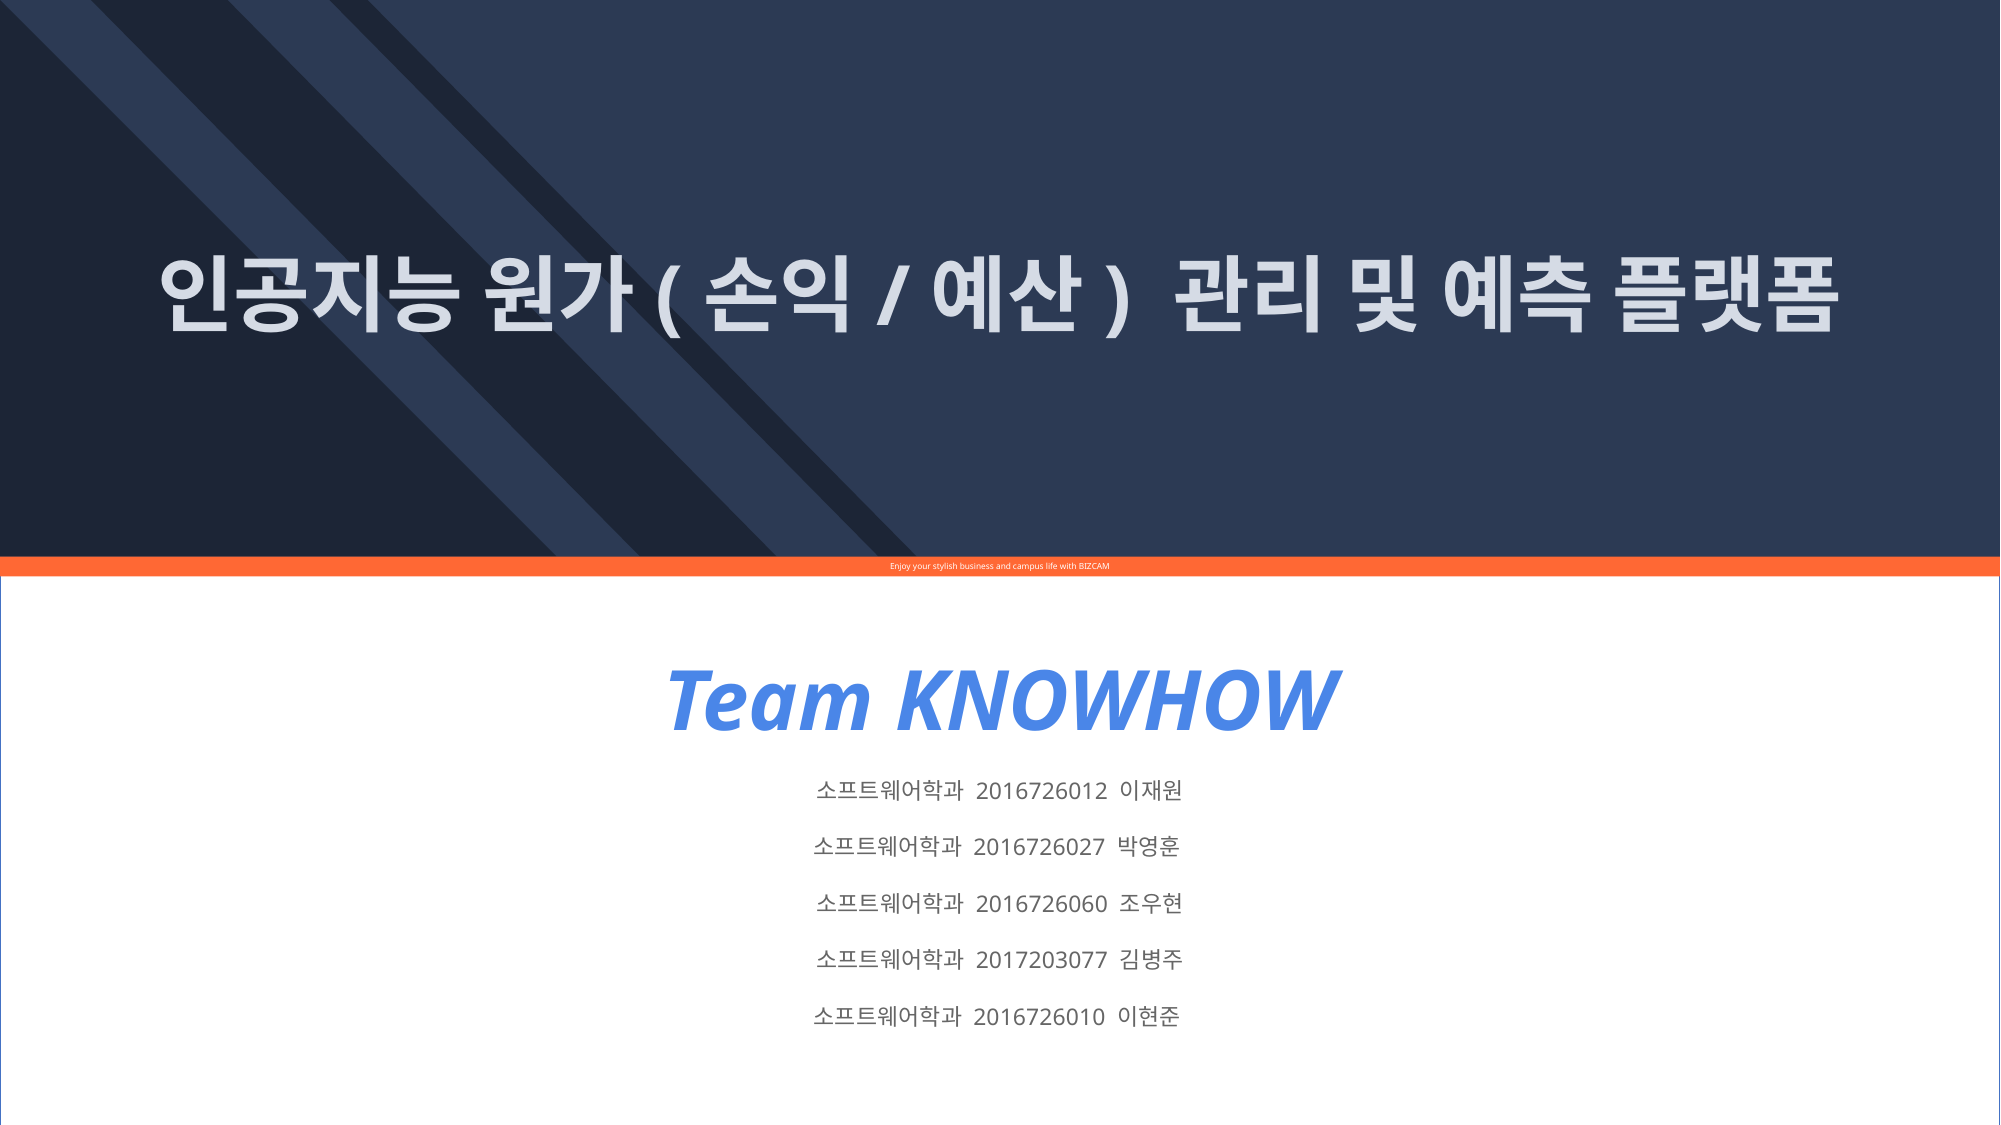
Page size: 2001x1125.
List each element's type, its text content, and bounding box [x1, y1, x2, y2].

text_box Team KNOWHOW 소프트웨어학과 2016726012 이재원 소프트웨어학과 2016726027 박영훈 소프트웨어학과 2016726060 조우현 소프트웨어학과 2017203077 김병주 소프트웨어학과 2016726010 이현준 [0, 577, 2000, 1125]
text_box 인공지능 원가(손익/예산) 관리 및 예측 플랫폼 [922, 220, 1984, 350]
text_box Enjoy your stylish business and campus life with BIZCAM [0, 556, 2000, 577]
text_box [0, 0, 917, 557]
